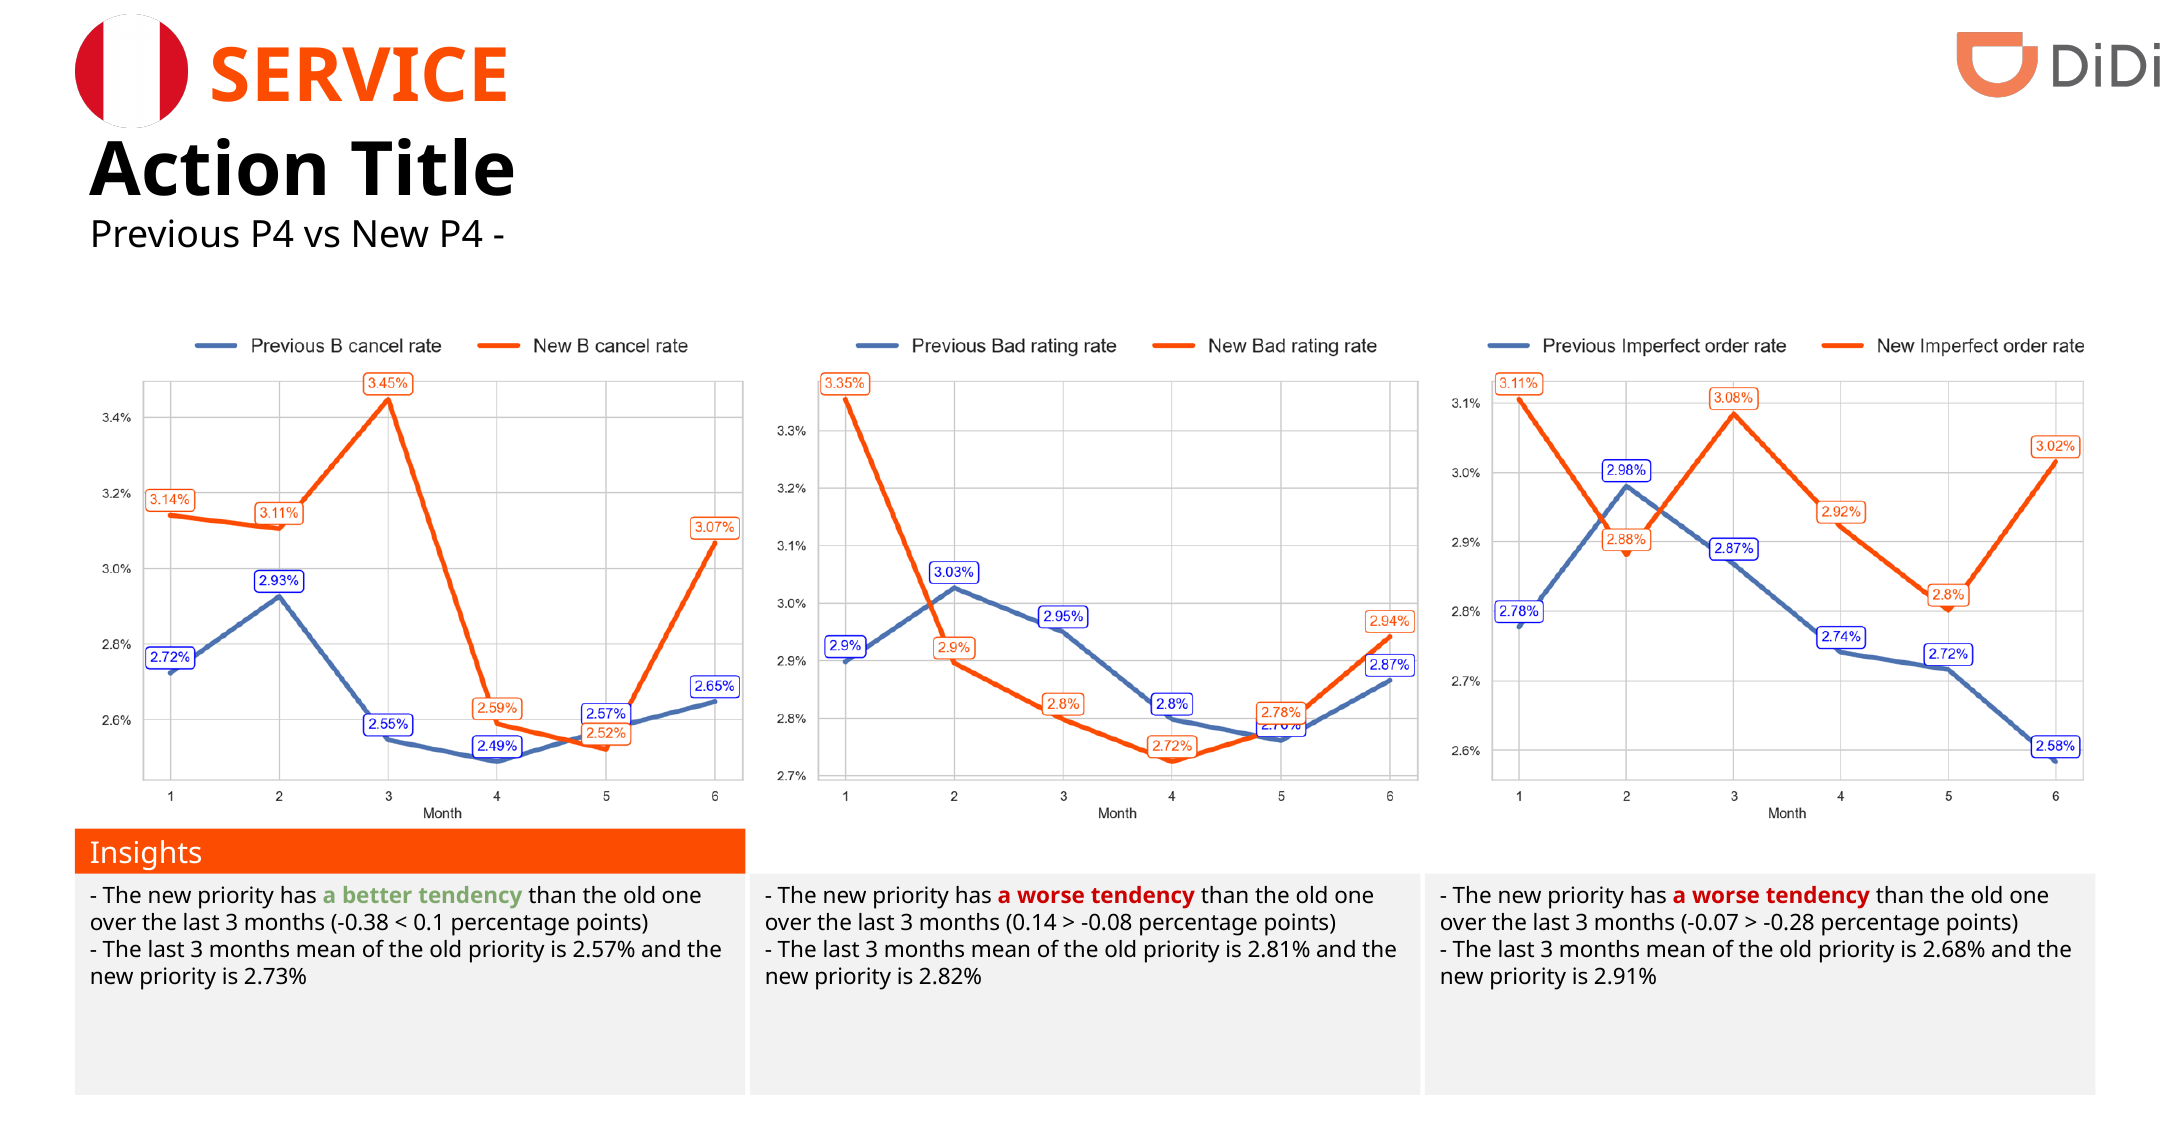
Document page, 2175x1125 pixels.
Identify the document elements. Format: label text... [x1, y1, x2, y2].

picture [74, 14, 188, 128]
text_box Previous P4 vs New P4 - [74, 202, 2175, 263]
picture [1949, 1, 2175, 129]
text_box Insights [74, 837, 746, 874]
text_box - The new priority has a worse tendency than the old one over the last 3 months (-0.07 > -0.28 percentage points) - The last 3 months mean of the old priority is 2.68% and the new priority is 2.91% [1424, 873, 2096, 1095]
text_box SERVICE [194, 15, 1800, 127]
picture [74, 322, 2101, 829]
text_box - The new priority has a worse tendency than the old one over the last 3 months (0.14 > -0.08 percentage points) - The last 3 months mean of the old priority is 2.81% and the new priority is 2.82% [749, 873, 1421, 1095]
text_box - The new priority has a better tendency than the old one over the last 3 months (-0.38 < 0.1 percentage points) - The last 3 months mean of the old priority is 2.57% and the new priority is 2.73% [74, 874, 746, 1095]
text_box Action Title [74, 127, 2175, 202]
